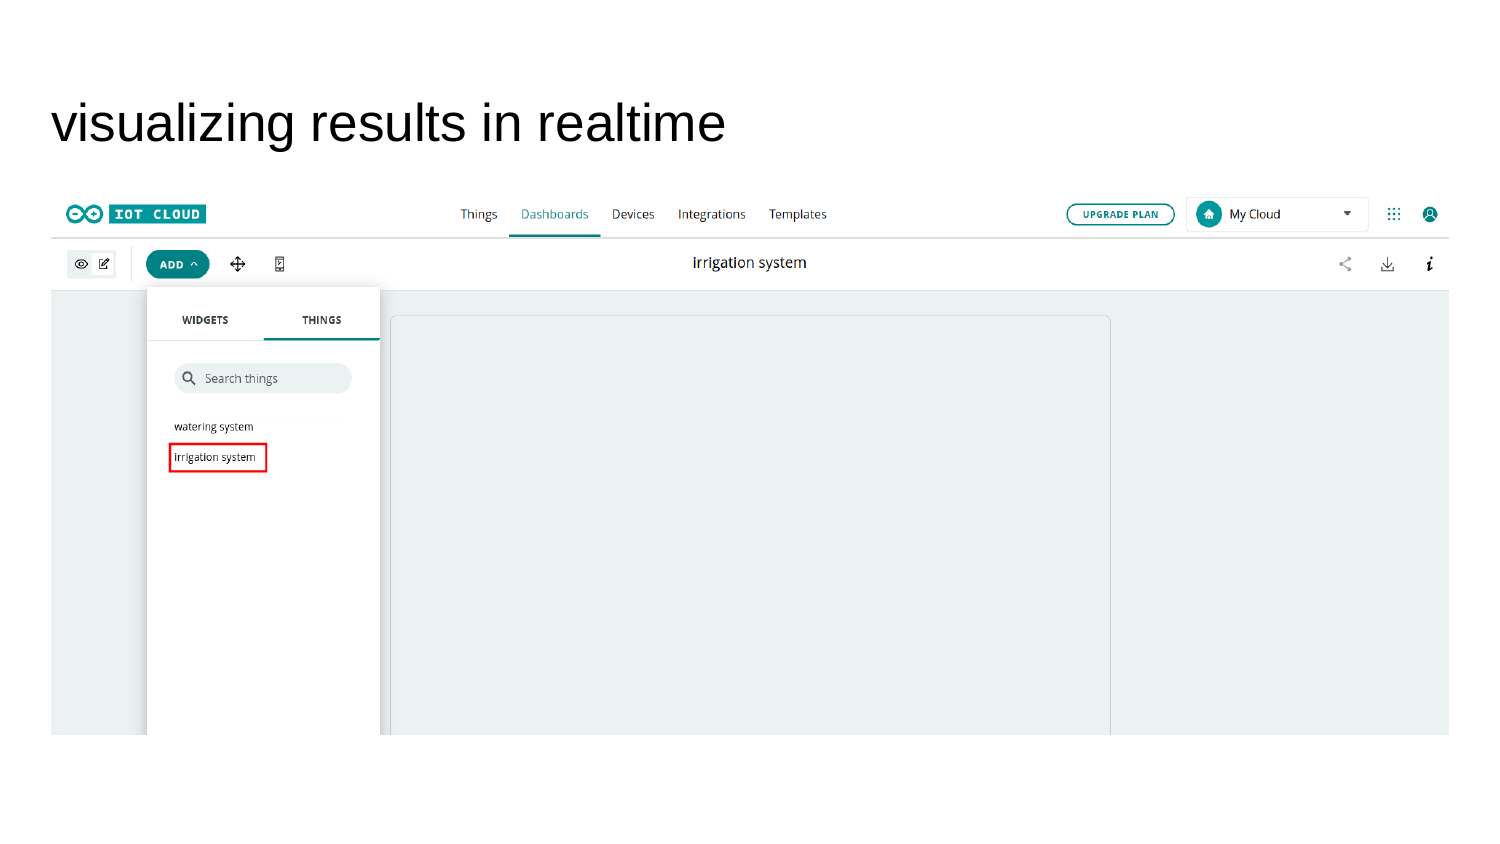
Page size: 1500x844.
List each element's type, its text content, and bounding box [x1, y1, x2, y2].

title visualizing results in realtime [51, 72, 1449, 167]
picture [50, 191, 1450, 736]
